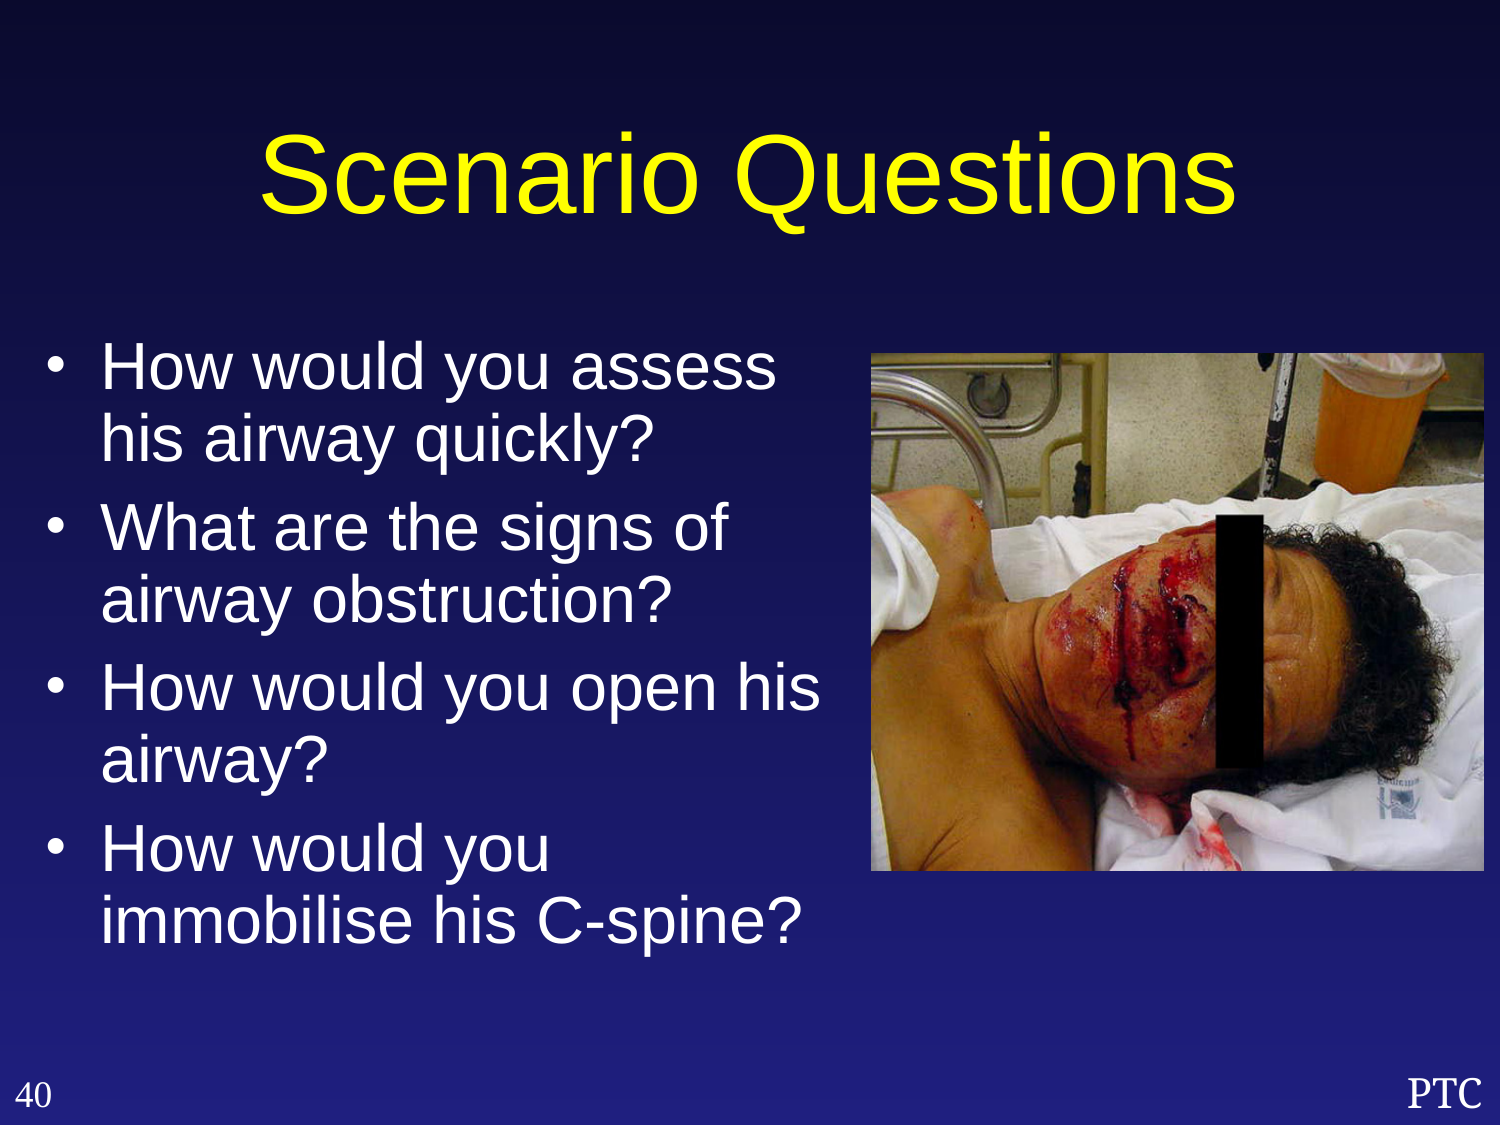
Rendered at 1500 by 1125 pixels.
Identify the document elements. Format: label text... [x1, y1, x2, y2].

text_box 40 [0, 1061, 68, 1123]
text_box How would you assess his airway quickly? What are the signs of airway obstruction? How would you open his airway? How would you immobilise his C-spine? [29, 324, 871, 1000]
picture [871, 353, 1484, 871]
text_box Scenario Questions [111, 75, 1387, 263]
